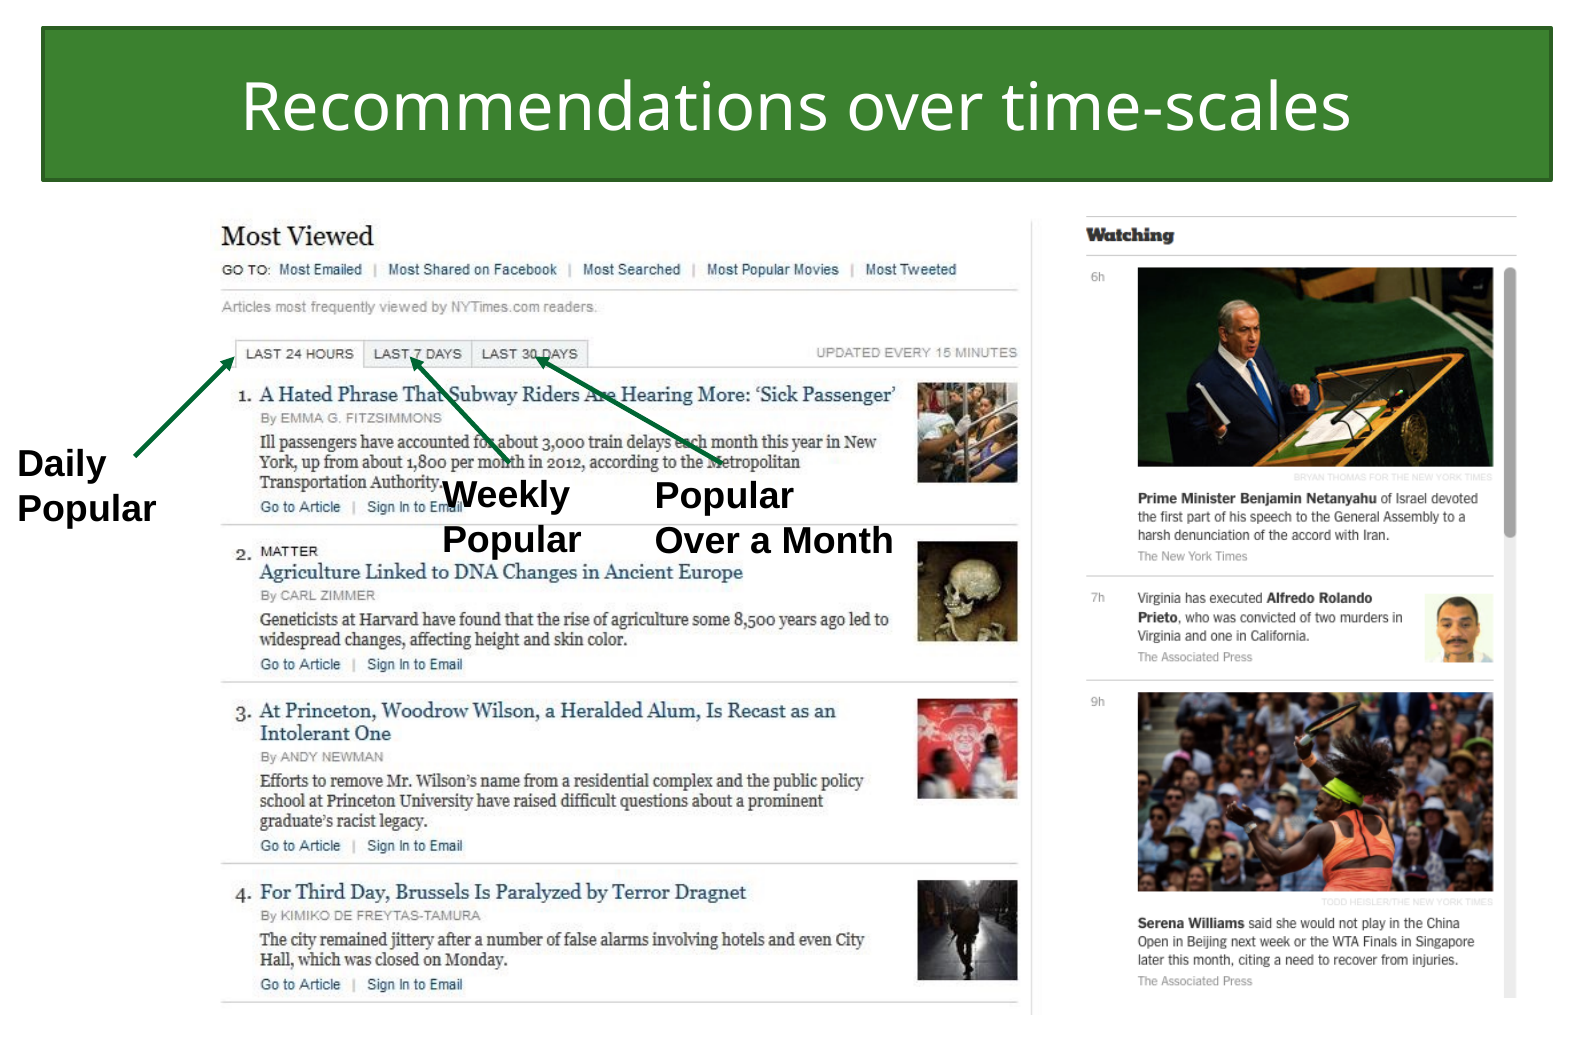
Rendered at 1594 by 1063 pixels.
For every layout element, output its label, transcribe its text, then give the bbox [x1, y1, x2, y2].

picture [1084, 215, 1527, 998]
picture [209, 208, 1047, 1015]
text_box Daily Popular [9, 431, 198, 537]
title Recommendations over time-scales [41, 26, 1553, 182]
